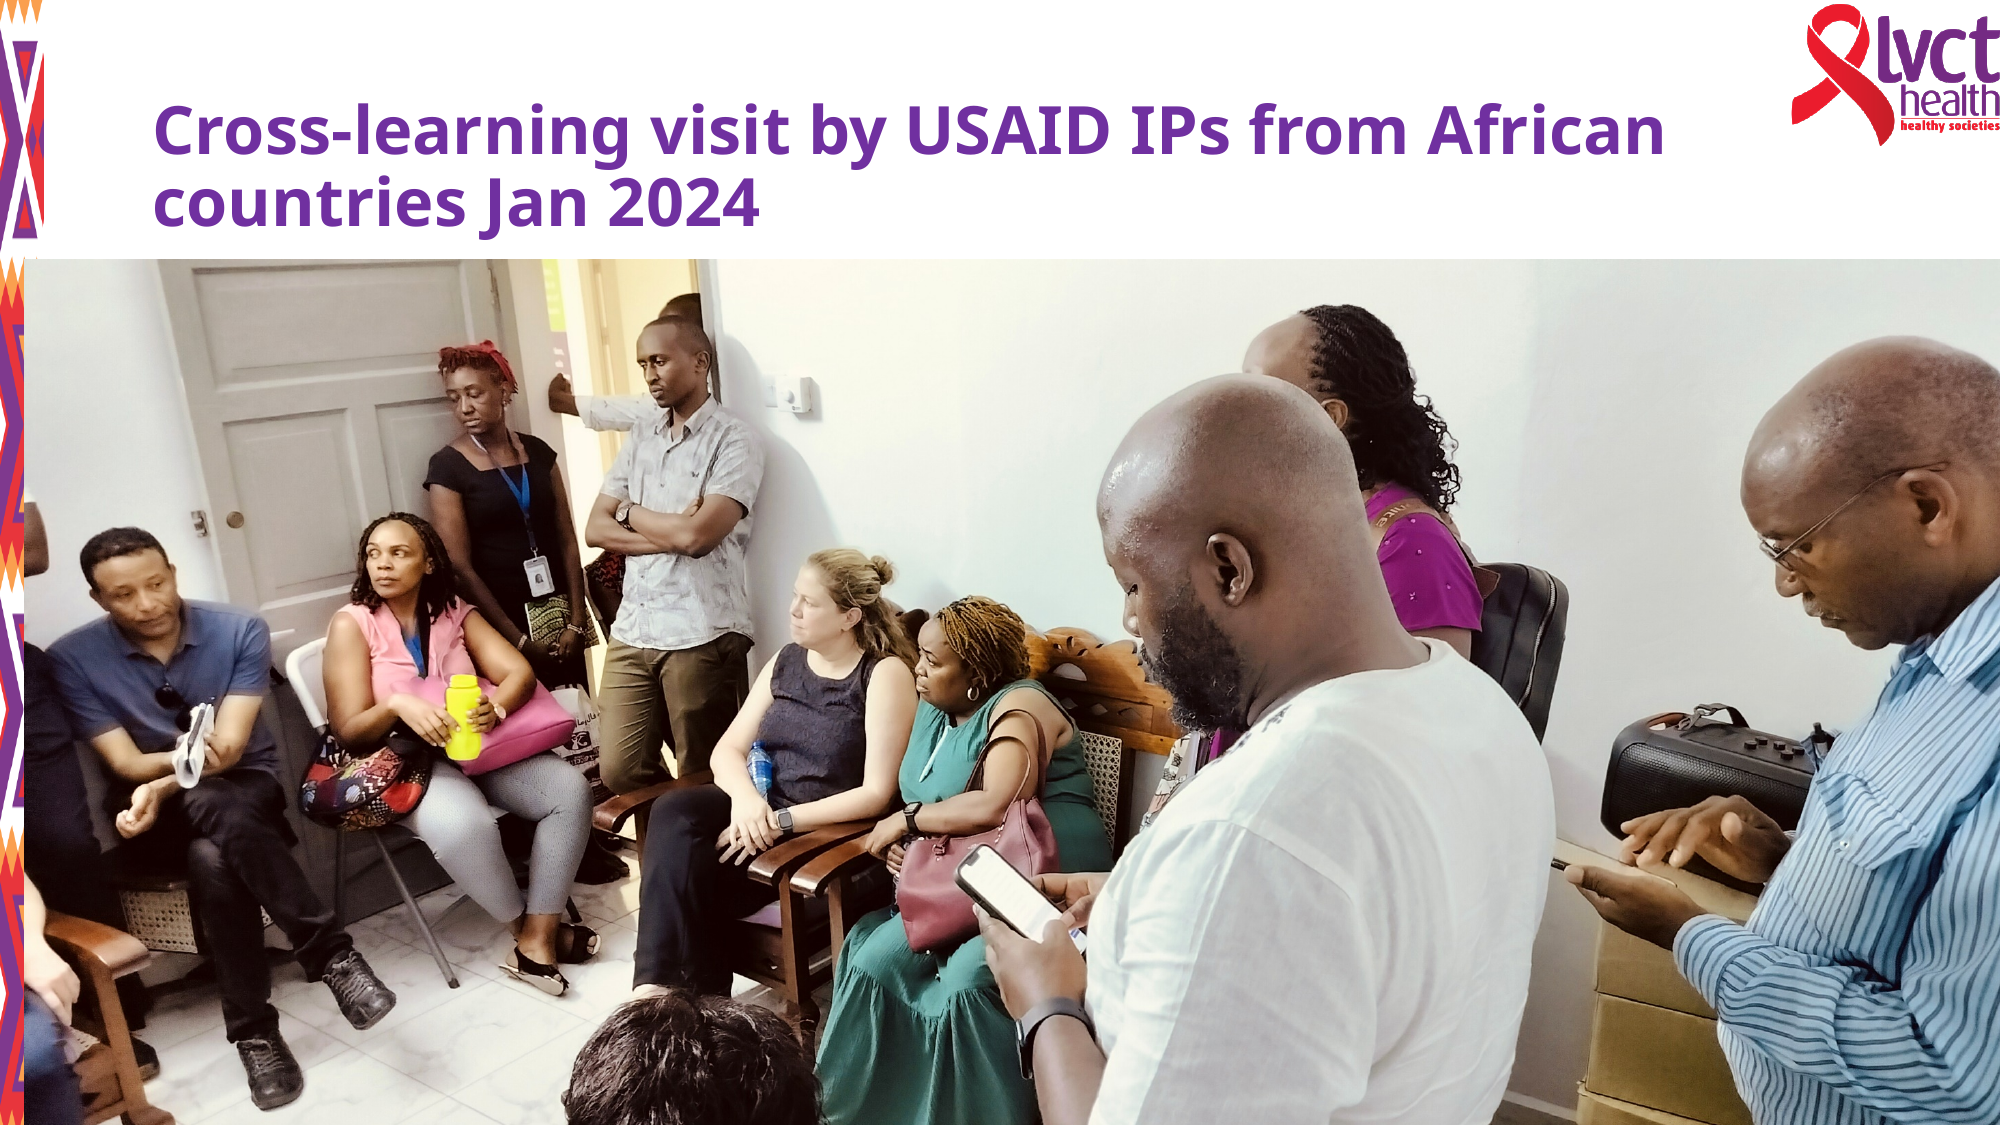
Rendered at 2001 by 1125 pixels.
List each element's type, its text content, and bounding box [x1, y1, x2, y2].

title Cross-learning visit by USAID IPs from African countries Jan 2024 [137, 59, 1863, 259]
picture [1790, 0, 2000, 146]
picture [0, 0, 2000, 1125]
